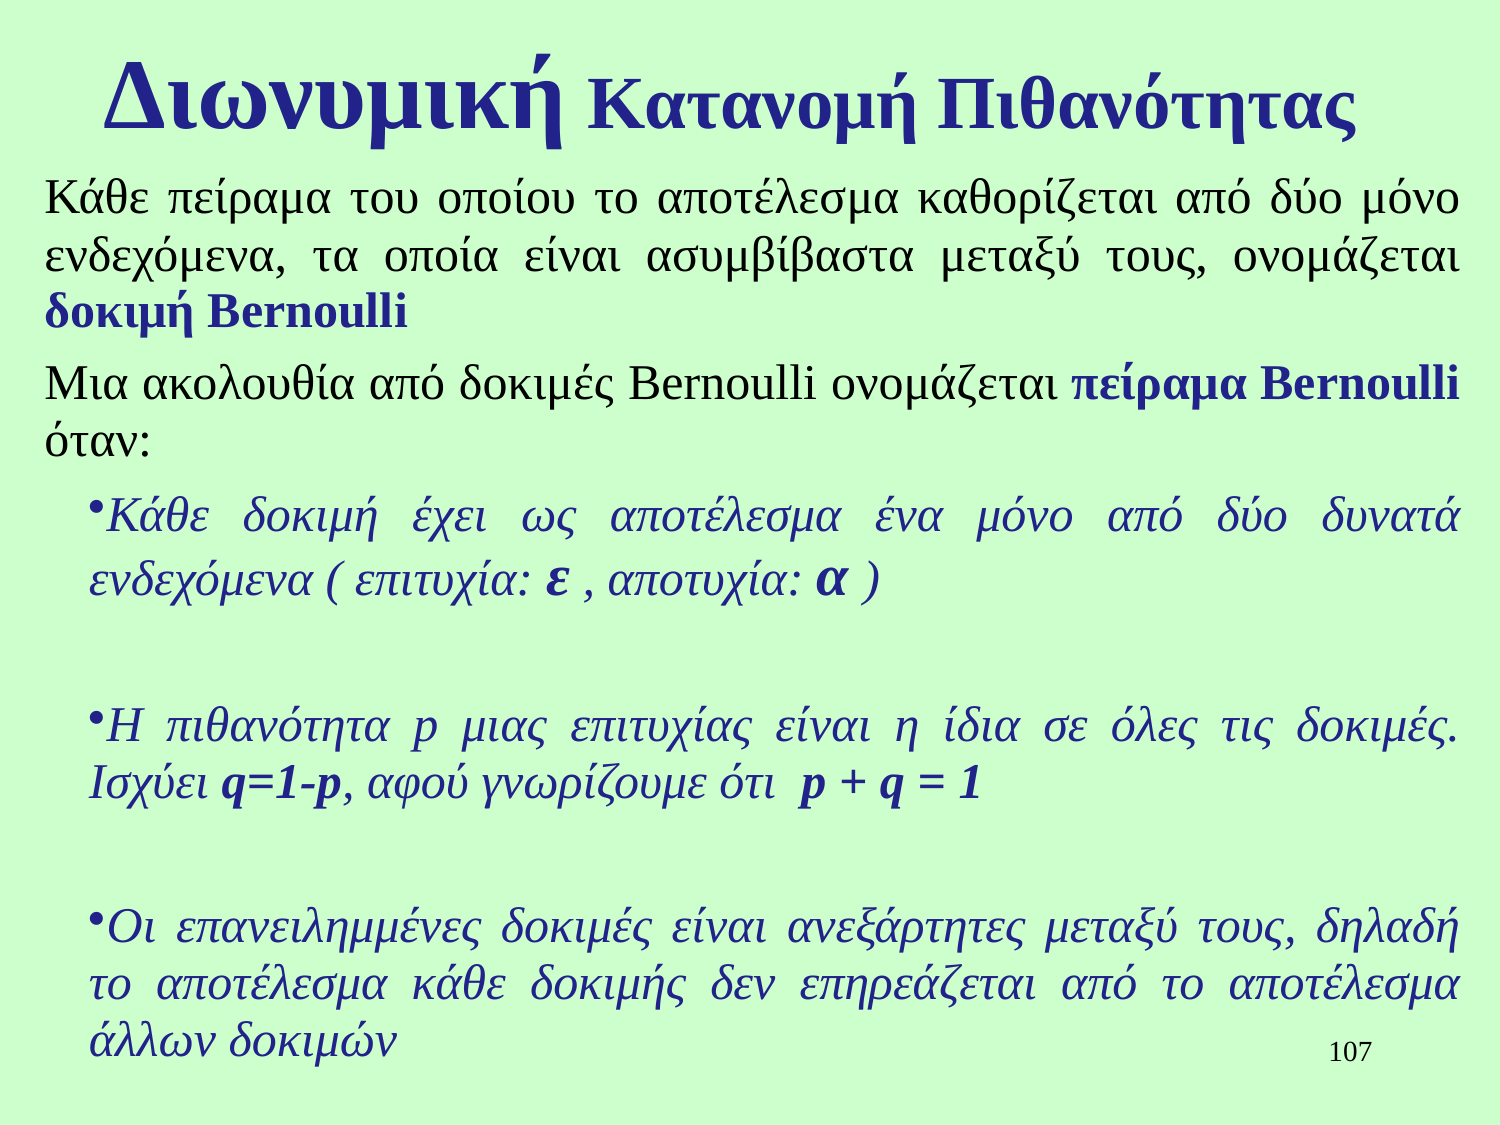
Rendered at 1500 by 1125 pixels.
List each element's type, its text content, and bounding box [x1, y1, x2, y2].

slide_number 107 [1074, 1025, 1388, 1100]
title Διωνυμική Κατανομή Πιθανότητας [15, 0, 1445, 157]
subtitle Κάθε πείραμα του οποίου το αποτέλεσμα καθορίζεται από δύο μόνο ενδεχόμενα, τα οποία είναι ασυμβίβαστα μεταξύ τους, ονομάζεται δοκιμή Bernoulli Μια ακολουθία από δοκιμές Bernoulli ονομάζεται πείραμα Bernoulli όταν: Κάθε δοκιμή έχει ως αποτέλεσμα ένα μόνο από δύο δυνατά ενδεχόμενα ( επιτυχία: ε , αποτυχία: α ) Η πιθανότητα p μιας επιτυχίας είναι η ίδια σε όλες τις δοκιμές. Ισχύει q=1-p, αφού γνωρίζουμε ότι p + q = 1 Οι επανειλημμένες δοκιμές είναι ανεξάρτητες μεταξύ τους, δηλαδή το αποτέλεσμα κάθε δοκιμής δεν επηρεάζεται από το αποτέλεσμα άλλων δοκιμών [29, 160, 1477, 1094]
